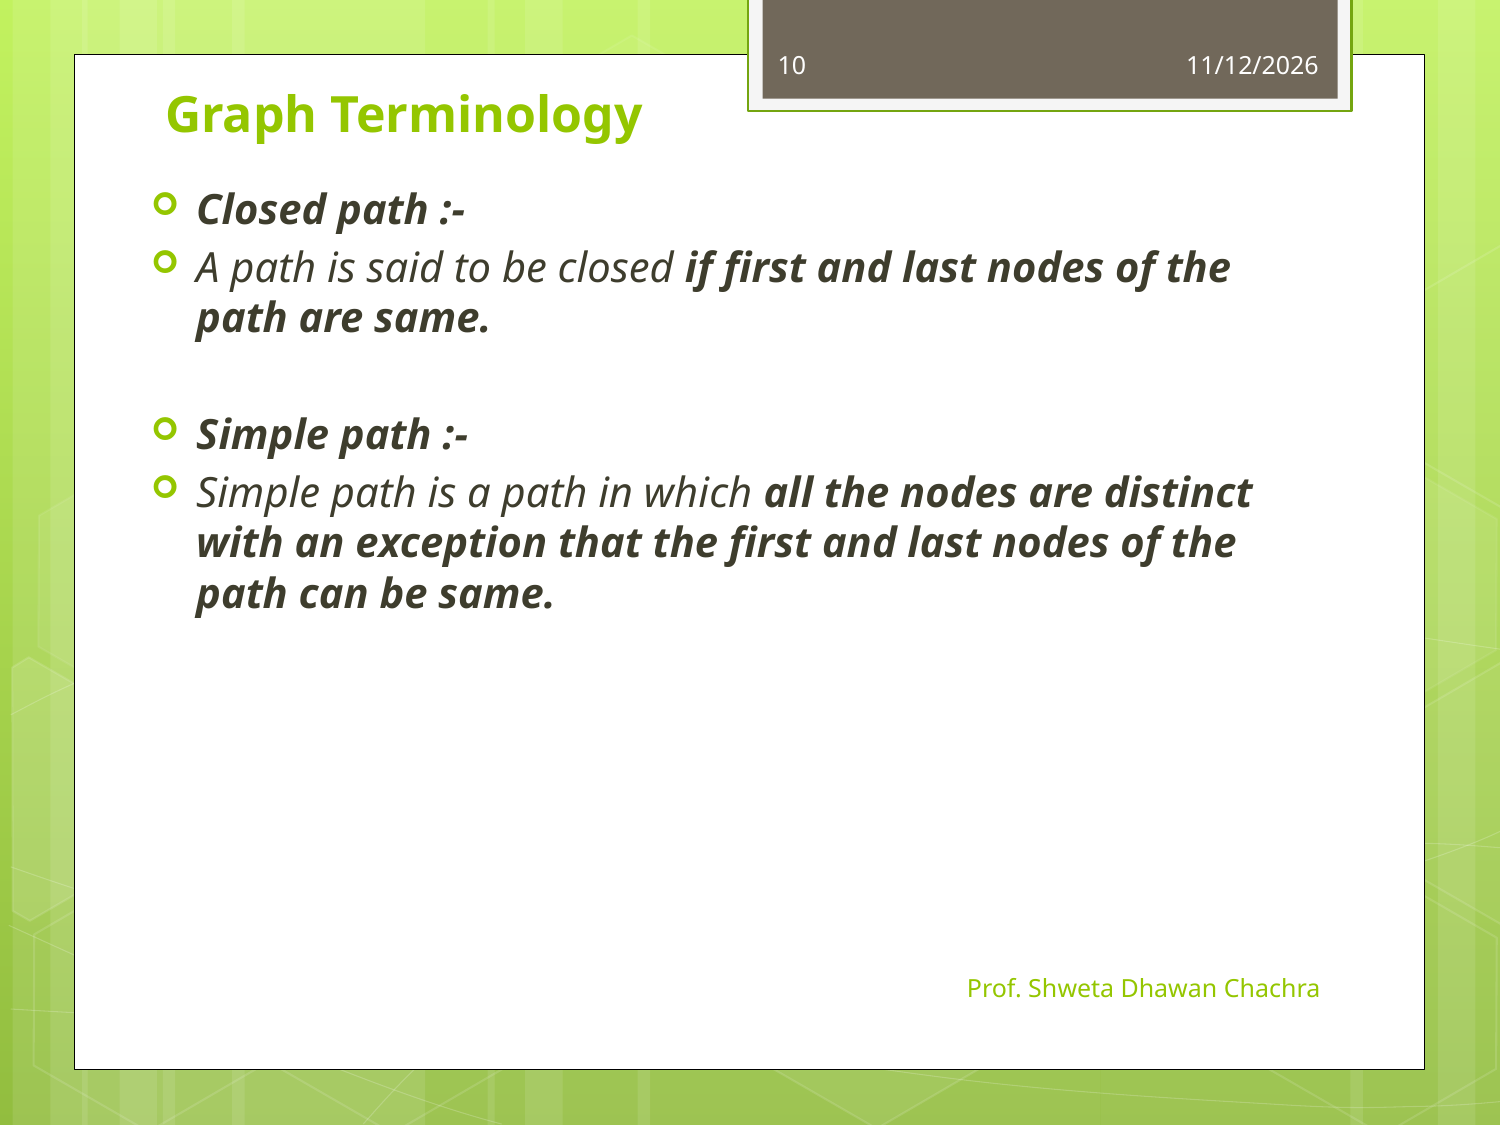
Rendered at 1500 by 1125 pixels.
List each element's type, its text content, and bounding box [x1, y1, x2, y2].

title Graph Terminology [150, 81, 1303, 150]
footer Prof. Shweta Dhawan Chachra [761, 960, 1336, 1020]
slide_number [983, 36, 1334, 97]
slide_number 10 [762, 36, 982, 97]
list Closed path :- A path is said to be closed if first and last nodes of the path are same. Simple path :- Simple path is a path in which all the nodes are distinct with an exception that the first and last nodes of the path can be same. [125, 174, 1325, 1050]
